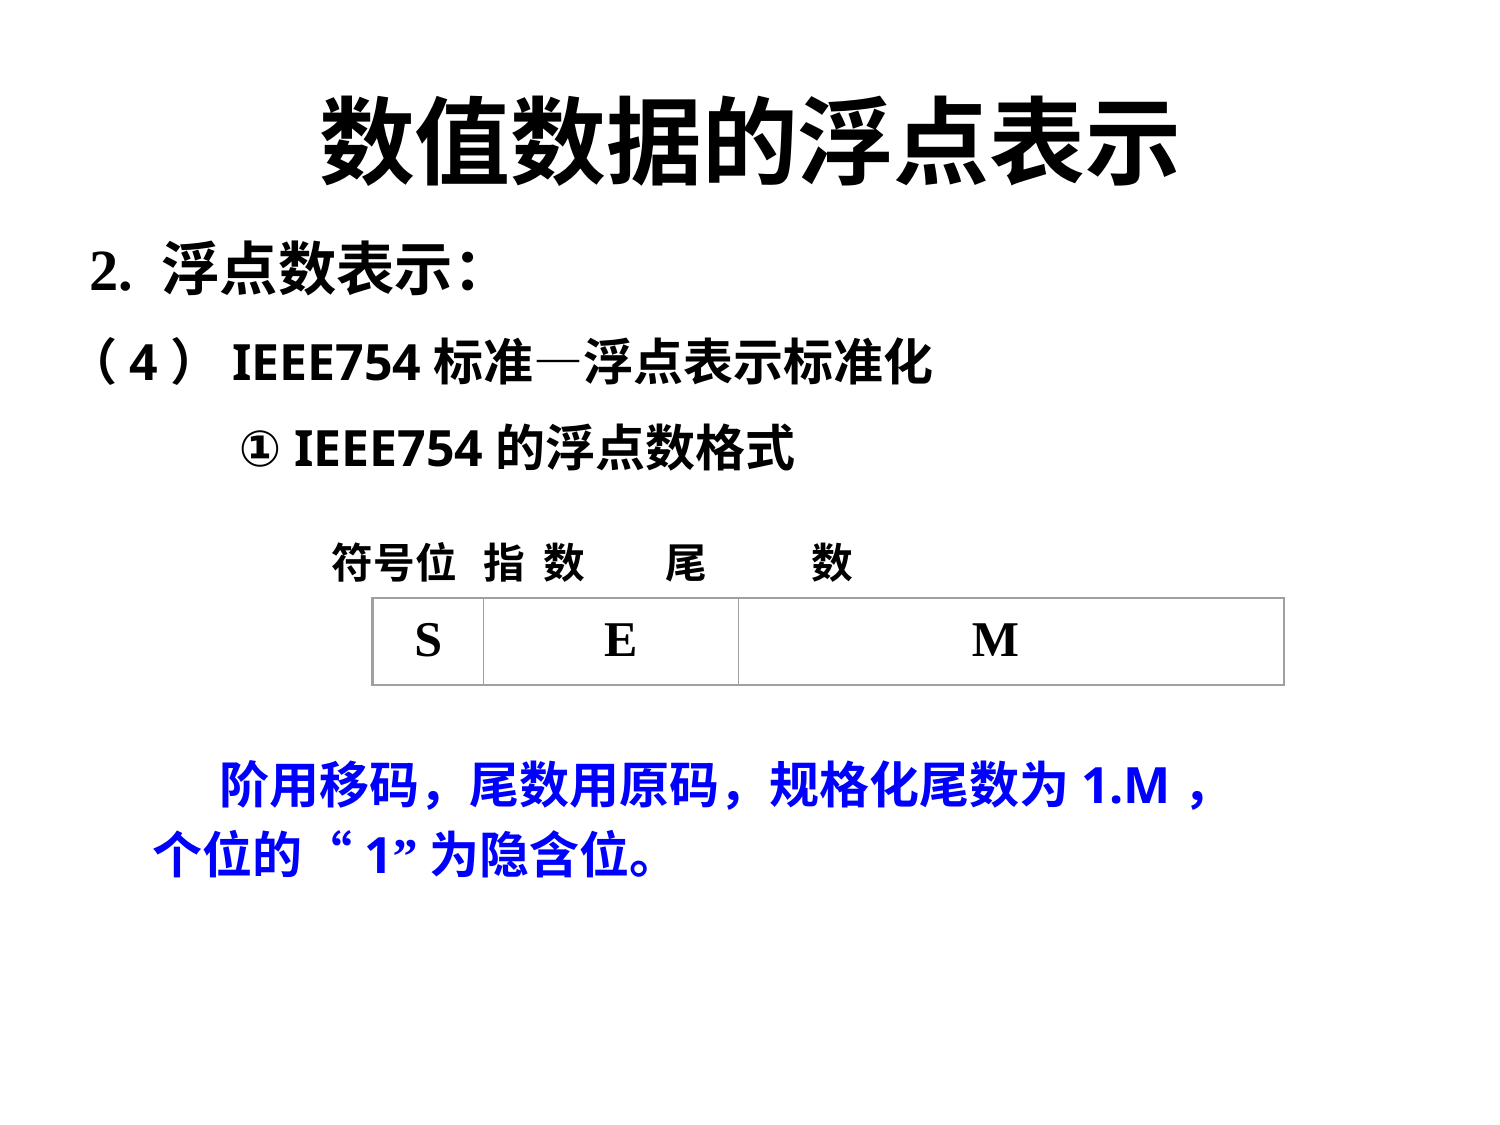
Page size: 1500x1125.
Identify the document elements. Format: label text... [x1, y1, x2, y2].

text_box 2. 浮点数表示： [74, 224, 538, 310]
text_box 符号位 指 数 尾 数 [249, 512, 1300, 598]
text_box （4）IEEE754标准—浮点表示标准化 [53, 323, 949, 398]
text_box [371, 597, 1285, 686]
title 数值数据的浮点表示 [75, 45, 1425, 233]
text_box 阶用移码，尾数用原码，规格化尾数为1.M， 个位的“1”为隐含位。 [137, 737, 1413, 893]
text_box ① IEEE754的浮点数格式 [224, 408, 810, 484]
